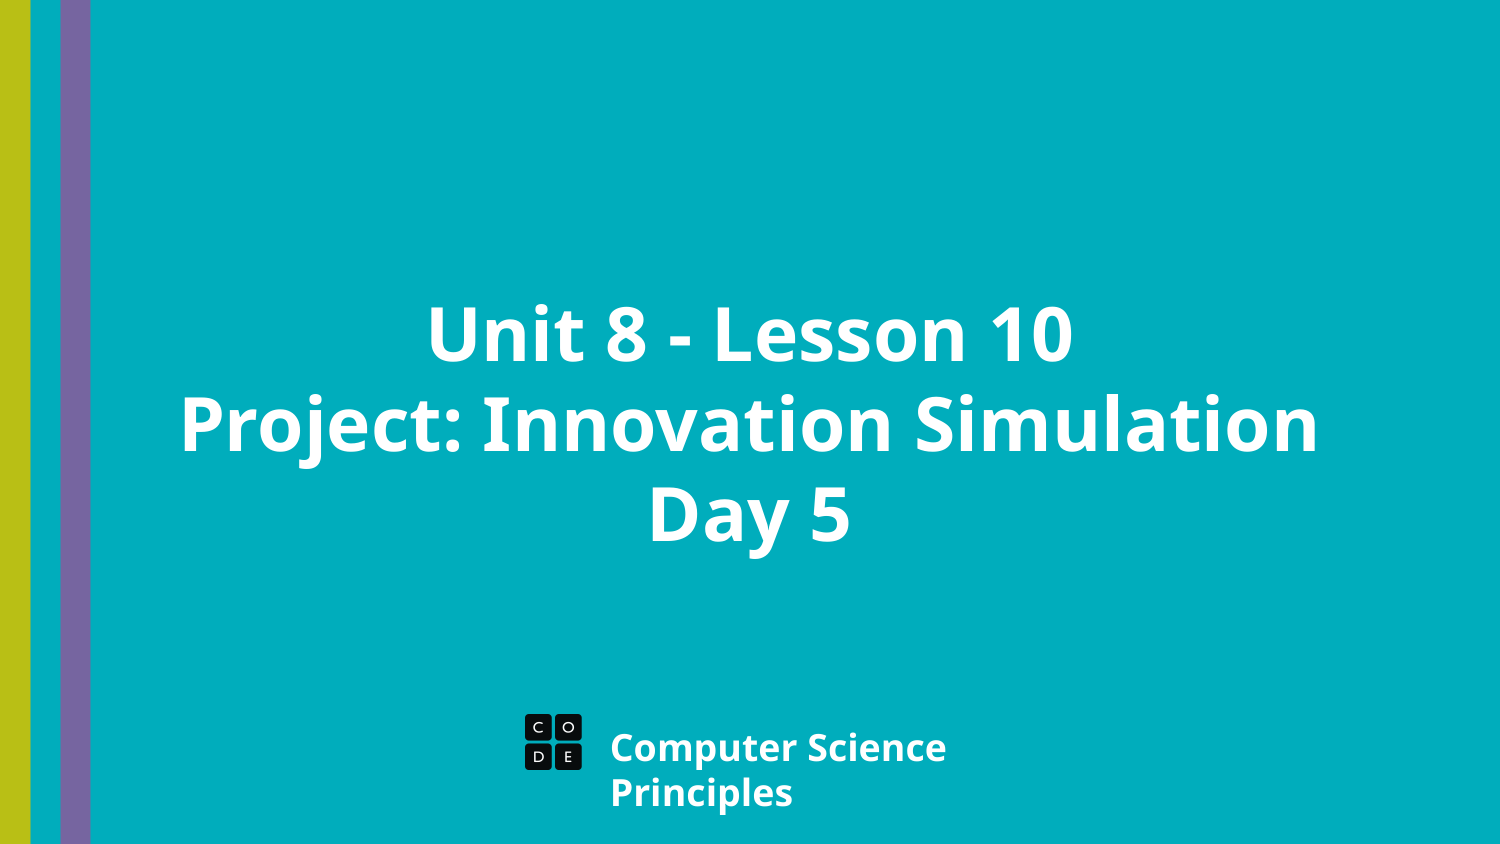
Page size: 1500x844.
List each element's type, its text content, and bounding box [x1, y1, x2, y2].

text_box Unit 8 - Lesson 10 Project: Innovation Simulation Day 5 [51, 352, 1449, 491]
picture [0, 0, 1500, 844]
text_box Computer Science Principles [594, 709, 1026, 830]
